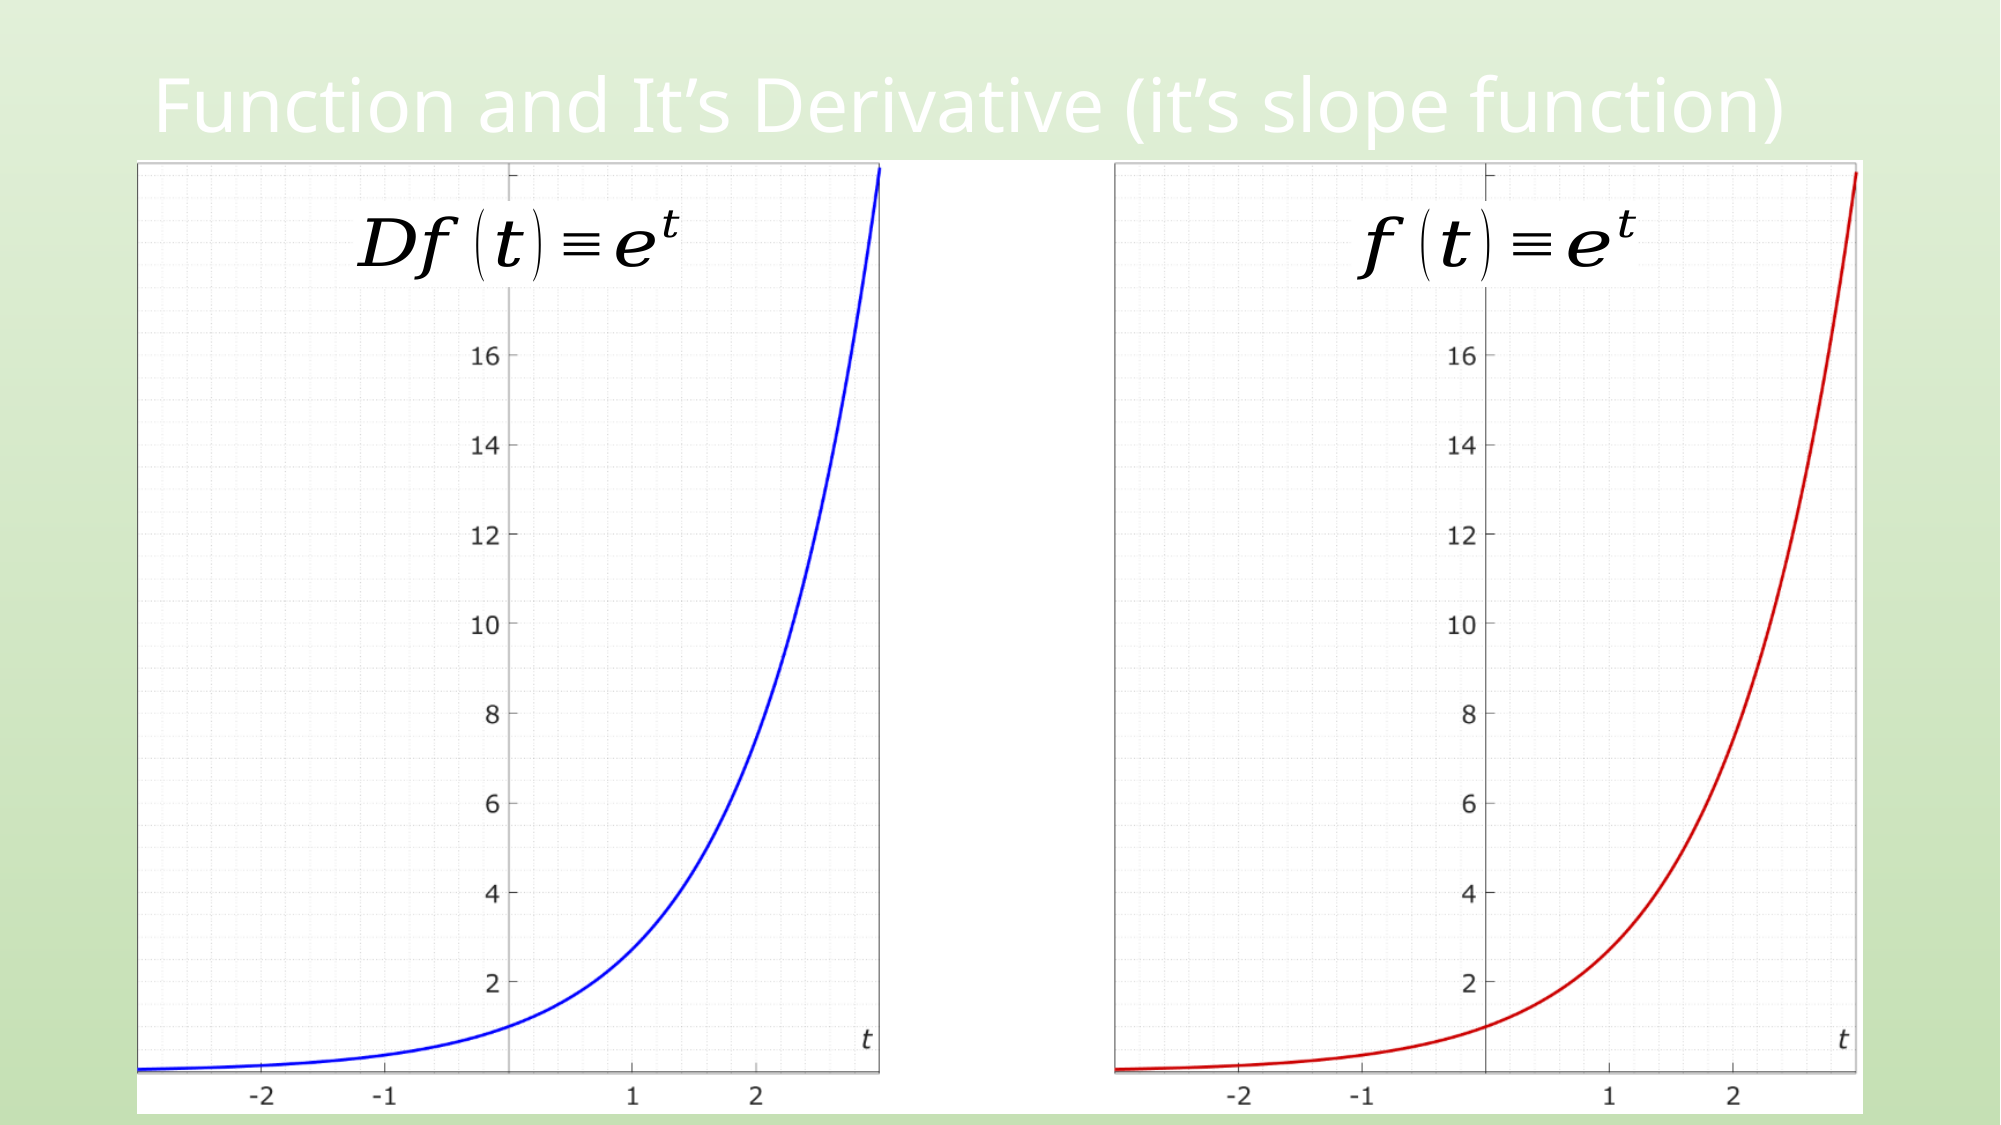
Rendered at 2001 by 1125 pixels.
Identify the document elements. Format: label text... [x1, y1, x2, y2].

title Function and It’s Derivative (it’s slope function) [137, 0, 1863, 160]
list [137, 160, 1863, 1114]
